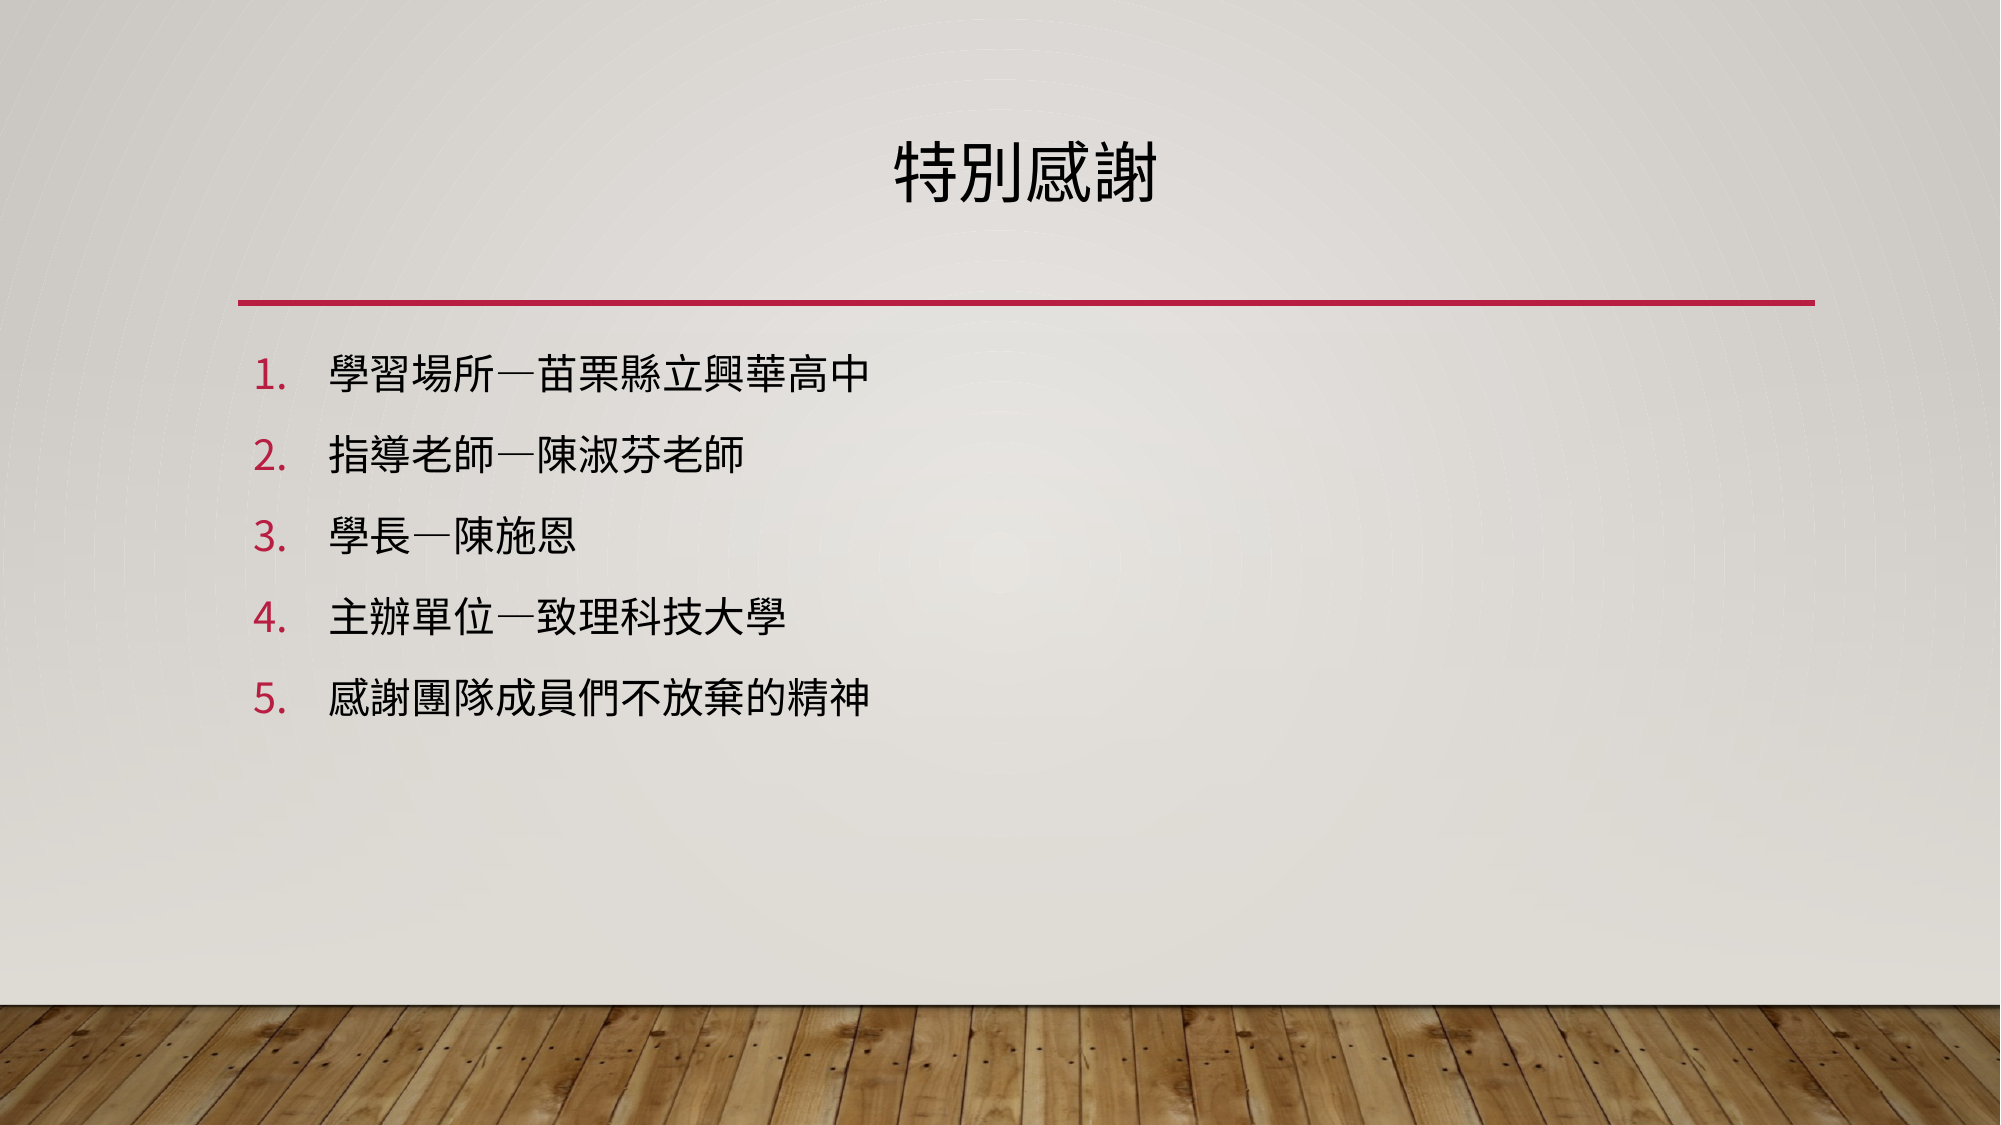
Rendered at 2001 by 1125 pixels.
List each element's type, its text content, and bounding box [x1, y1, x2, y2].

title 特別感謝 [238, 131, 1814, 305]
list 學習場所—苗栗縣立興華高中 指導老師—陳淑芬老師 學長—陳施恩 主辦單位—致理科技大學 感謝團隊成員們不放棄的精神 [238, 330, 1814, 897]
picture [0, 1005, 2000, 1125]
